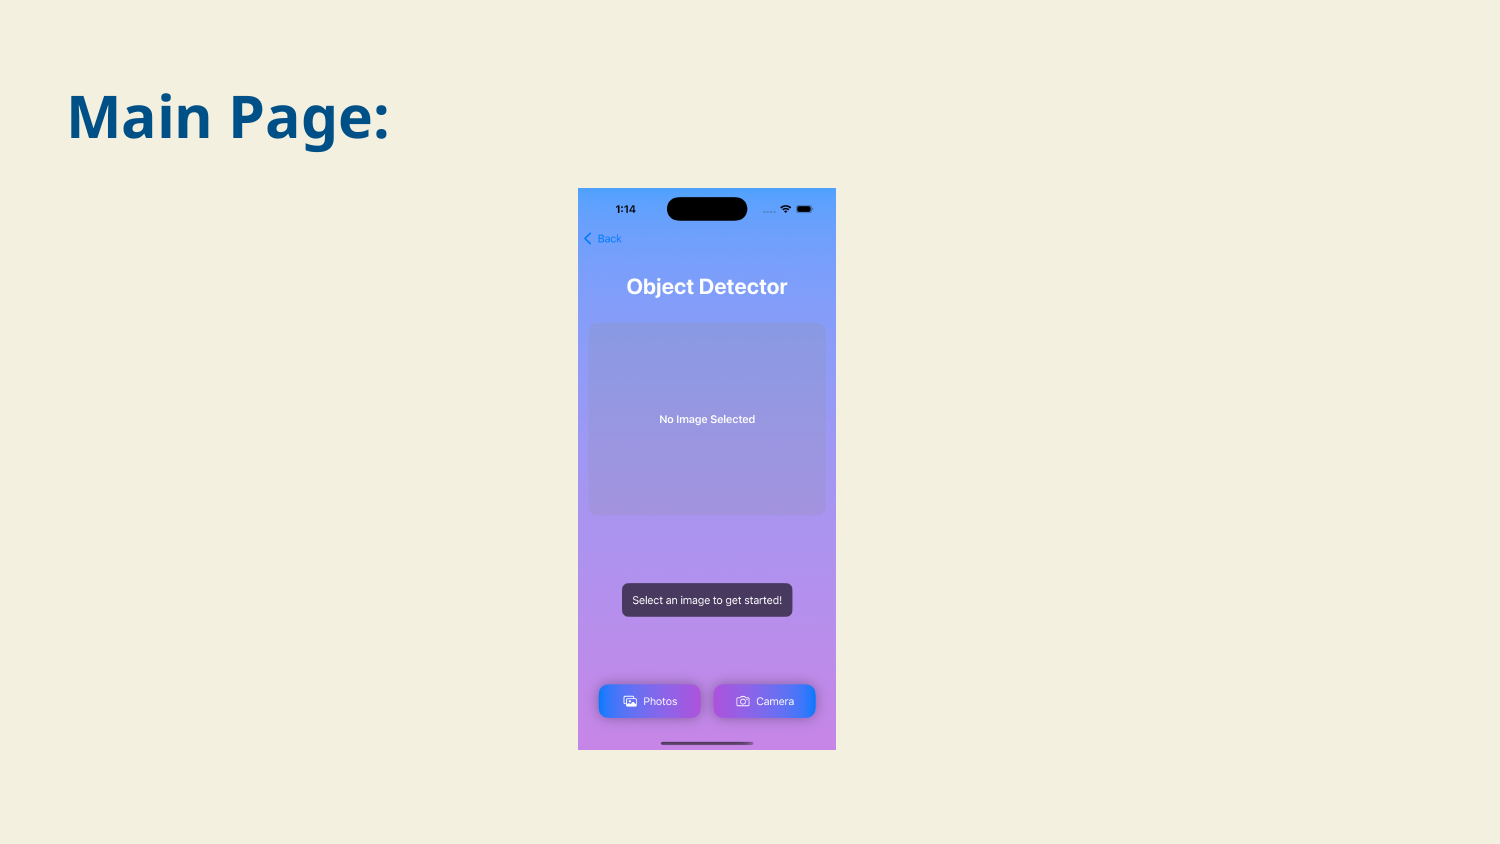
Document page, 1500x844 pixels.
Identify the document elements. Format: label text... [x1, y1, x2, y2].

title Main Page: [51, 72, 1449, 167]
picture [577, 188, 837, 750]
